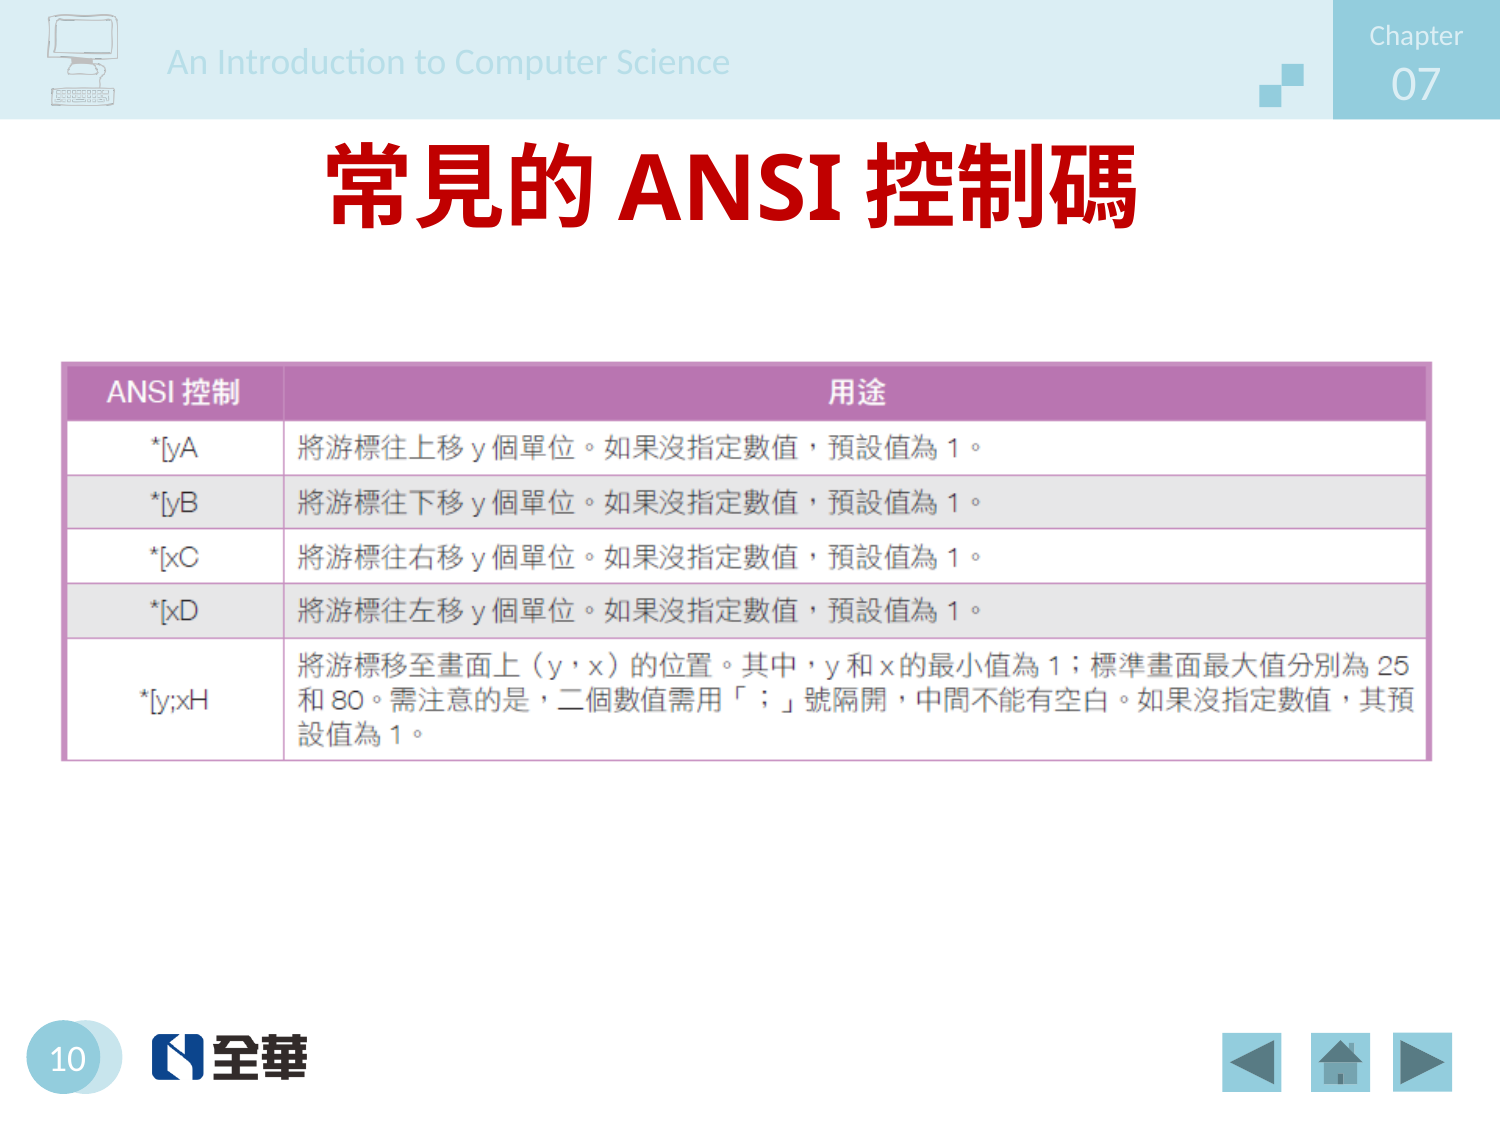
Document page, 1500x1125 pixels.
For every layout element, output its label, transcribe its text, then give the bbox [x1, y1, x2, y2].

picture [152, 1034, 307, 1080]
picture [47, 14, 118, 106]
picture [52, 351, 1448, 774]
title 常見的ANSI控制碼 [56, 90, 1406, 278]
